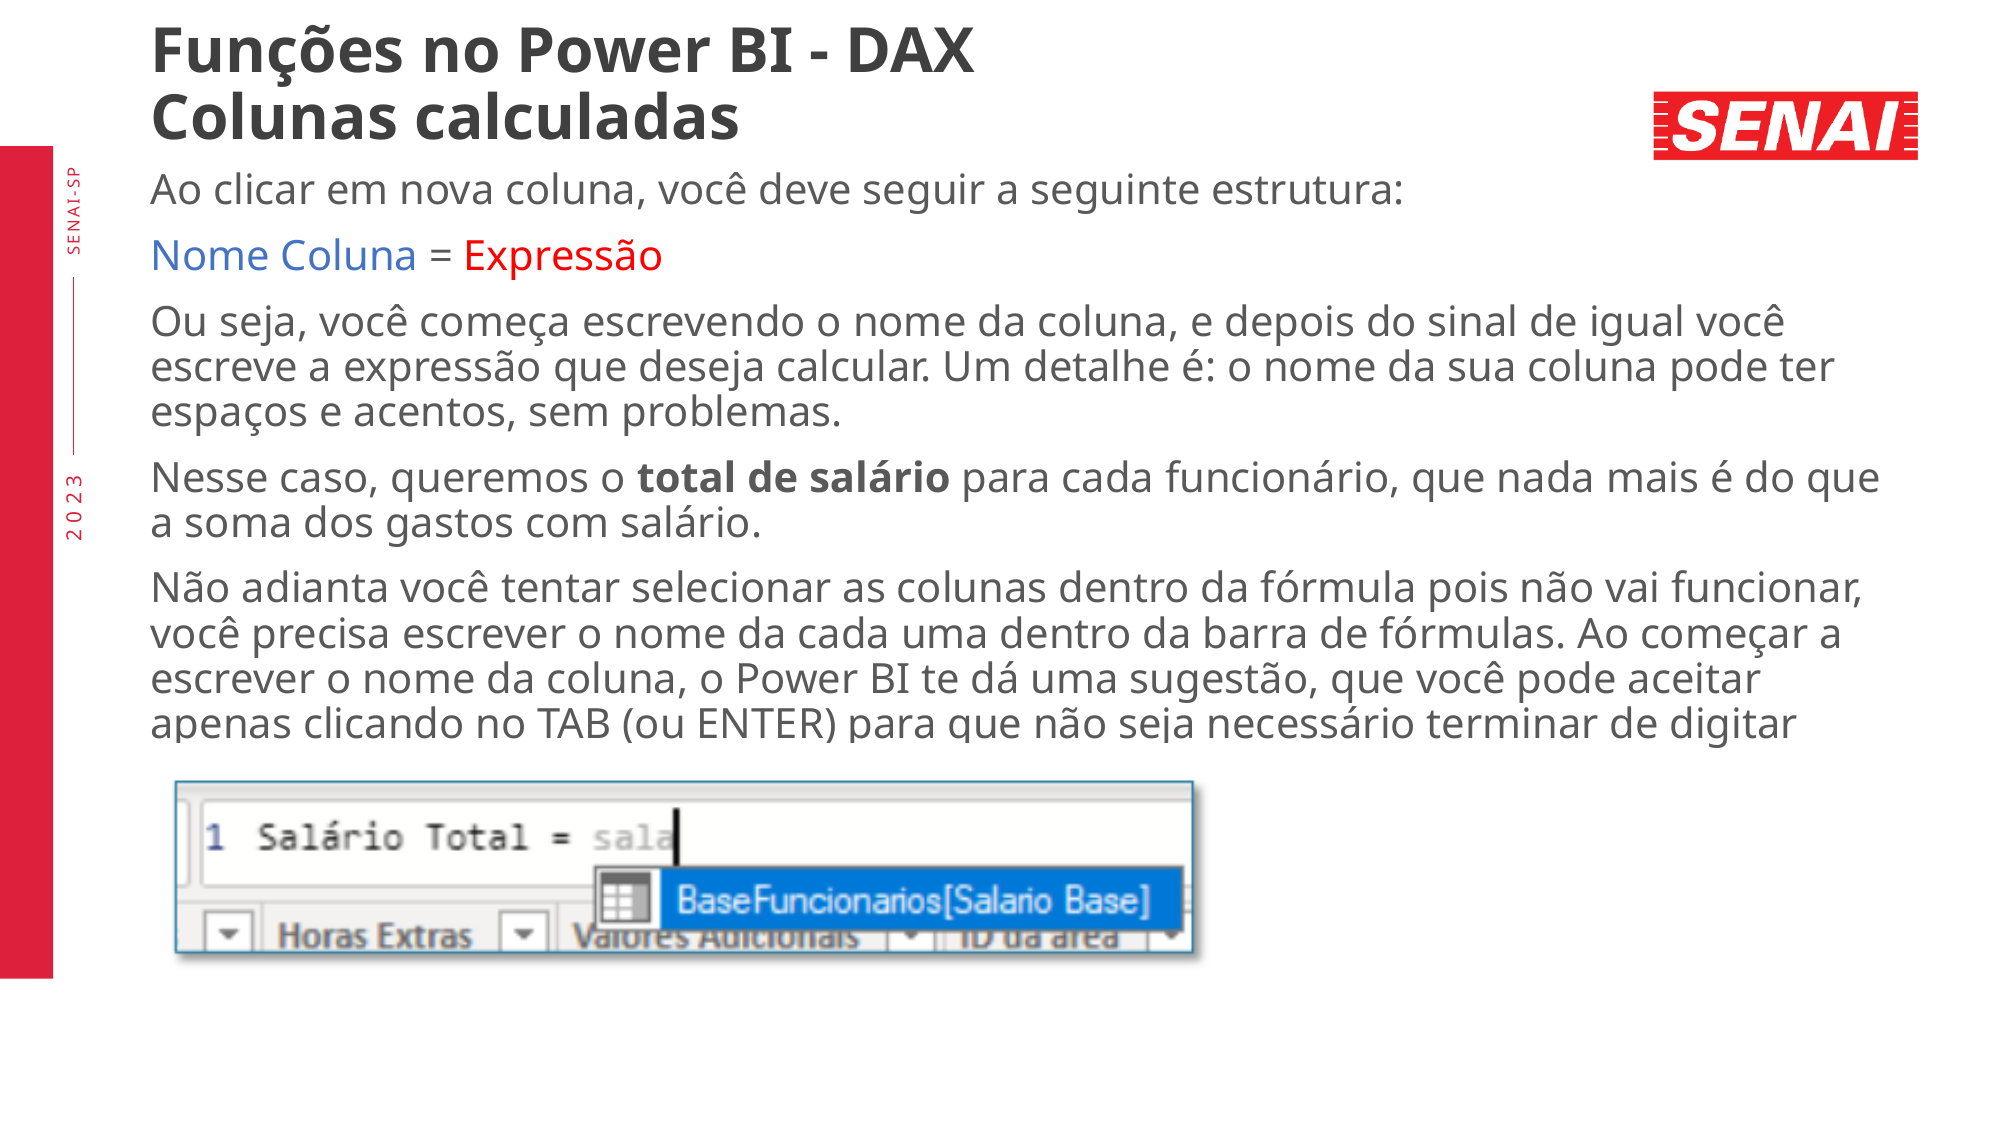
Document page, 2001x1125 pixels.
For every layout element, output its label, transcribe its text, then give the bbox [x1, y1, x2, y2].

list Ao clicar em nova coluna, você deve seguir a seguinte estrutura: Nome Coluna = Expressão Ou seja, você começa escrevendo o nome da coluna, e depois do sinal de igual você escreve a expressão que deseja calcular. Um detalhe é: o nome da sua coluna pode ter espaços e acentos, sem problemas. Nesse caso, queremos o total de salário para cada funcionário, que nada mais é do que a soma dos gastos com salário. Não adianta você tentar selecionar as colunas dentro da fórmula pois não vai funcionar, você precisa escrever o nome da cada uma dentro da barra de fórmulas. Ao começar a escrever o nome da coluna, o Power BI te dá uma sugestão, que você pode aceitar apenas clicando no TAB (ou ENTER) para que não seja necessário terminar de digitar todo o nome. [135, 160, 1908, 988]
title Funções no Power BI - DAX Colunas calculadas [135, 11, 1636, 161]
picture [1647, 85, 1924, 166]
picture [135, 743, 1237, 988]
